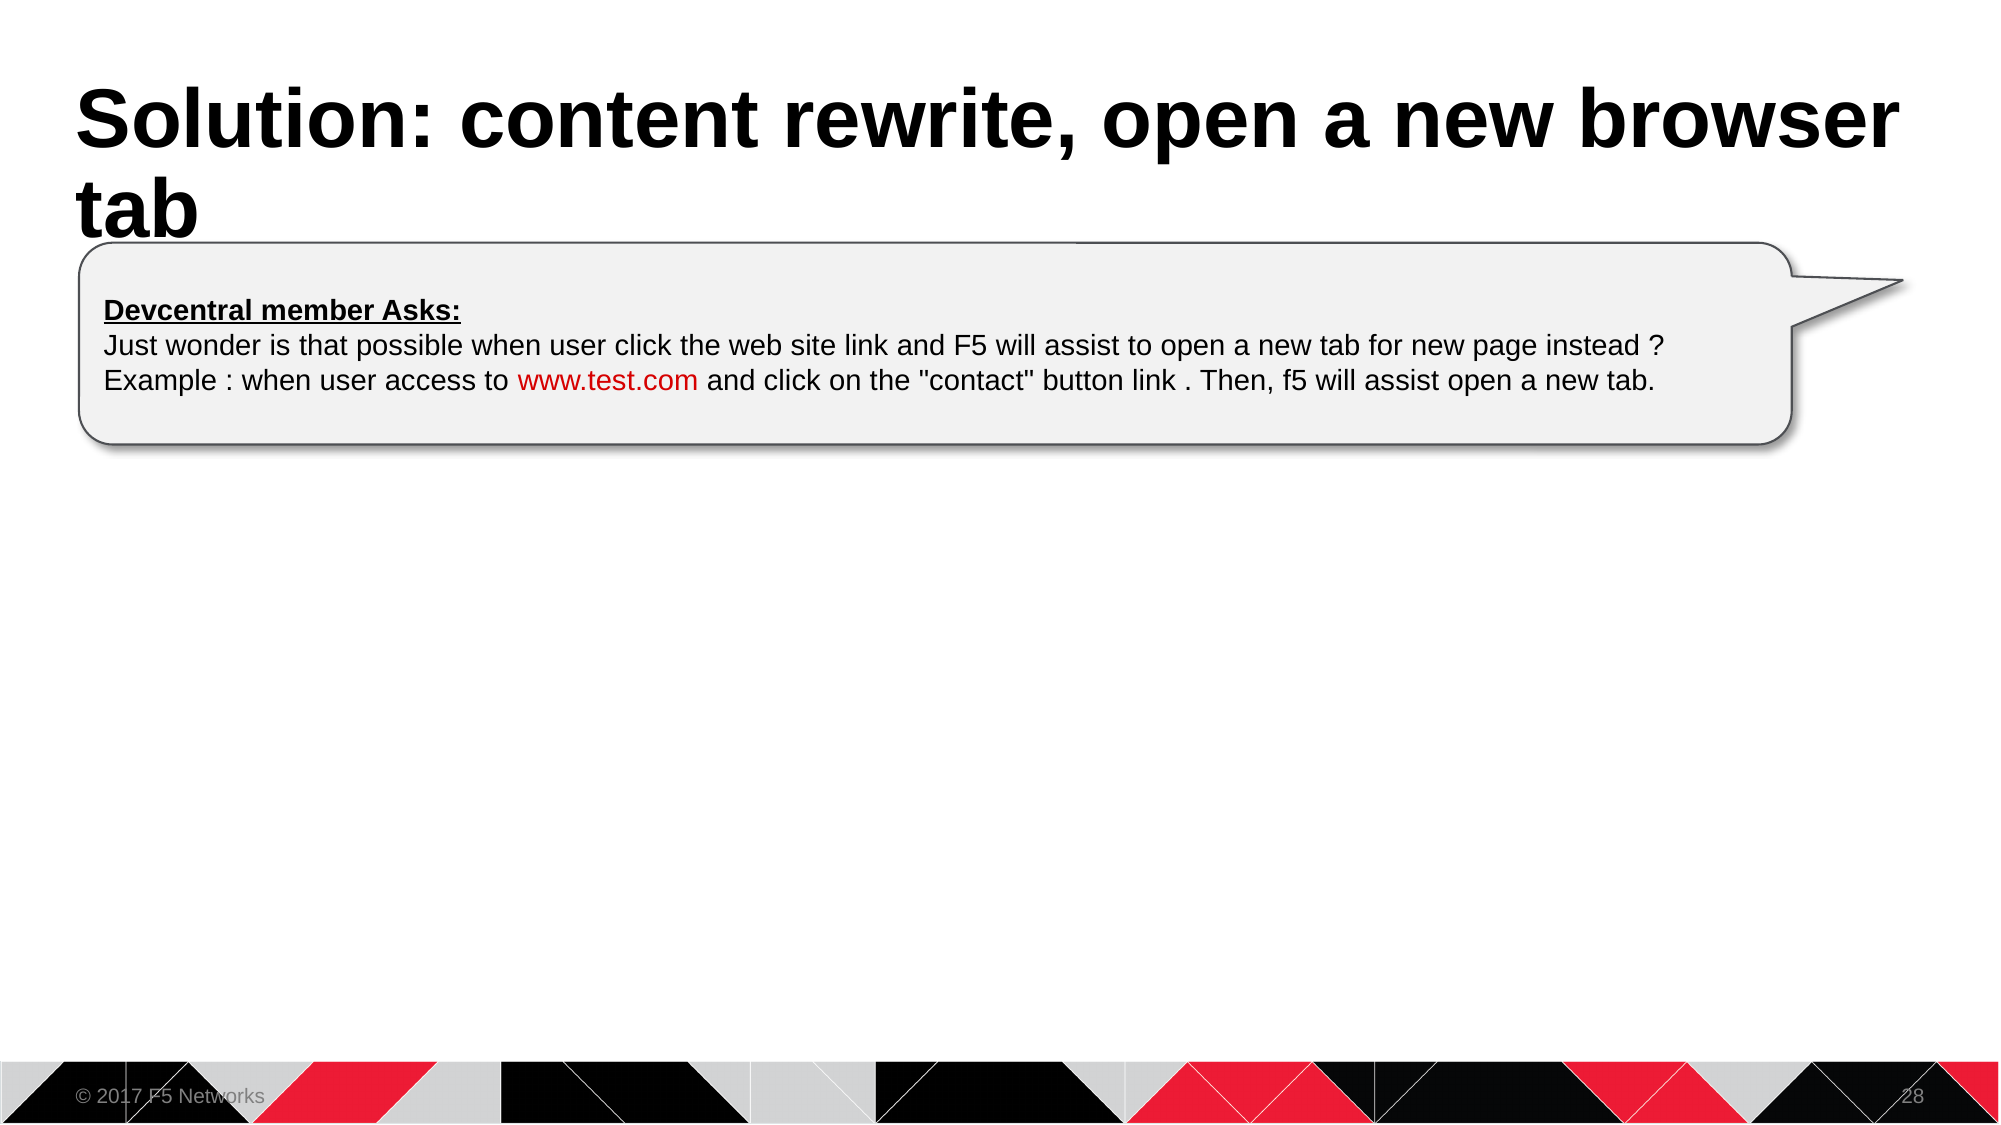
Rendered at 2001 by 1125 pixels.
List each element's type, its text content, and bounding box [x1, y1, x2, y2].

text_box Devcentral member Asks: Just wonder is that possible when user click the web site link and F5 will assist to open a new tab for new page instead ? Example : when user access to www.test.com and click on the "contact" button link . Then, f5 will assist open a new tab. [77, 241, 1904, 446]
footer © 2017 F5 Networks [50, 1065, 725, 1125]
title Solution: content rewrite, open a new browser tab [50, 50, 1950, 193]
picture [0, 1050, 2000, 1125]
slide_number 28 [1500, 1065, 1950, 1125]
